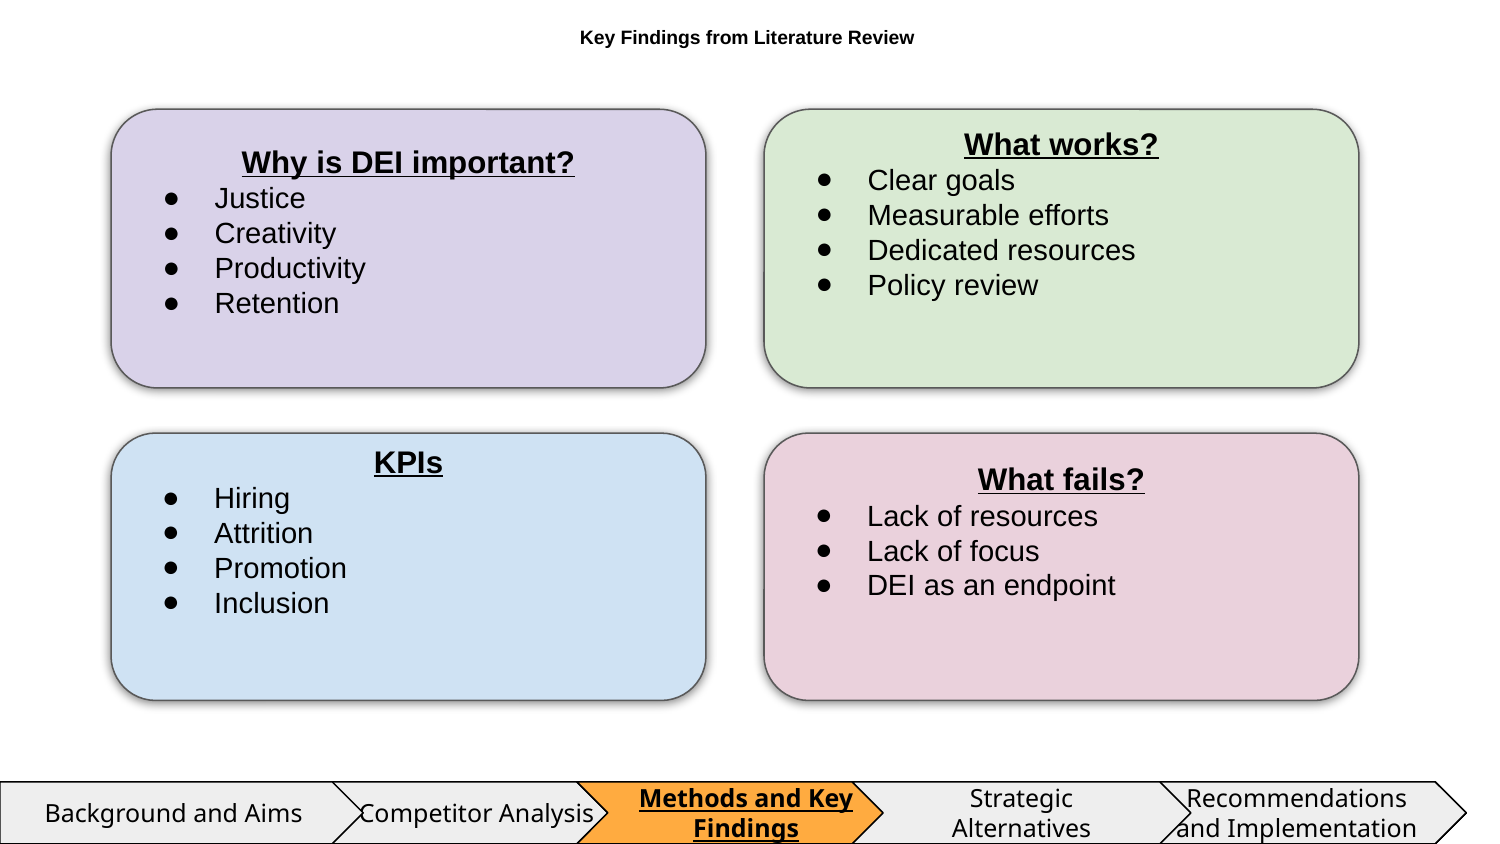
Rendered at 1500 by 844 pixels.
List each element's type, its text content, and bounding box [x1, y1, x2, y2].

text_box What works? Clear goals Measurable efforts Dedicated resources Policy review [763, 109, 1359, 388]
text_box What fails? Lack of resources Lack of focus DEI as an endpoint [763, 433, 1359, 701]
text_box Methods and Key Findings [576, 781, 882, 844]
text_box Background and Aims [0, 781, 364, 844]
title Key Findings from Literature Review [51, 10, 1449, 65]
text_box Recommendations and Implementation [1160, 781, 1467, 844]
text_box Strategic Alternatives [852, 781, 1191, 844]
text_box KPIs Hiring Attrition Promotion Inclusion [111, 433, 706, 701]
text_box Competitor Analysis [333, 781, 606, 844]
text_box Why is DEI important? Justice Creativity Productivity Retention [111, 109, 706, 388]
